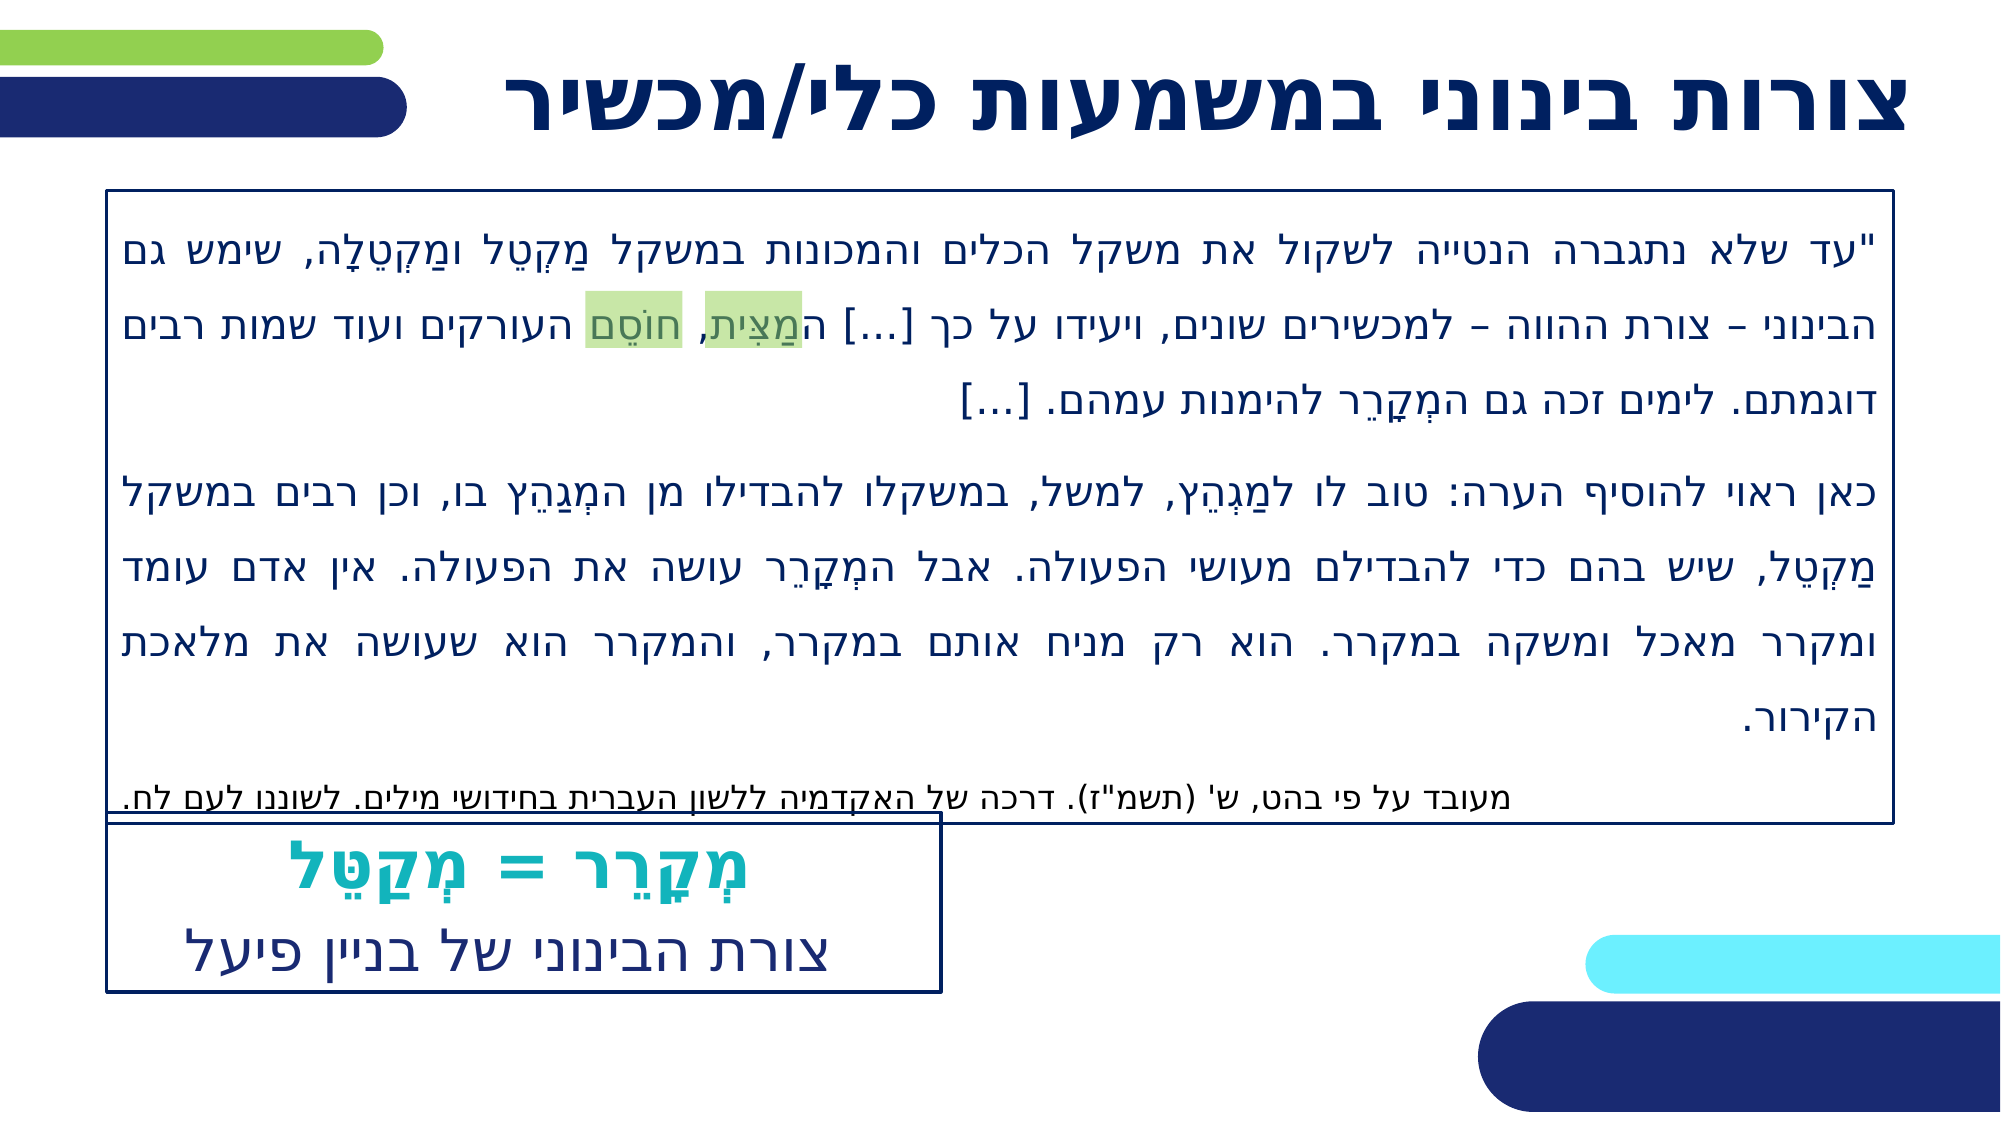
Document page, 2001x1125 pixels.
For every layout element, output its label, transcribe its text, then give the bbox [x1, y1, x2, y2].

text_box מְקָרֵר = מְקַטֵּל צורת הבינוני של בניין פיעל [106, 812, 941, 993]
text_box [583, 289, 684, 350]
text_box "עד שלא נתגברה הנטייה לשקול את משקל הכלים והמכונות במשקל מַקְטֵל ומַקְטֵלָה, שימש גם הבינוני – צורת ההווה – למכשירים שונים, ויעידו על כך [...] המַצִּית, חוֹסֵם העורקים ועוד שמות רבים דוגמתם. לימים זכה גם המְקָרֵר להימנות עמהם. [...] כאן ראוי להוסיף הערה: טוב לו למַגְהֵץ, למשל, במשקלו להבדילו מן המְגַהֵץ בו, וכן רבים במשקל מַקְטֵל, שיש בהם כדי להבדילם מעושי הפעולה. אבל המְקָרֵר עושה את הפעולה. אין אדם עומד ומקרר מאכל ומשקה במקרר. הוא רק מניח אותם במקרר, והמקרר הוא שעושה את מלאכת הקירור. מעובד על פי בהט, ש' (תשמ"ז). דרכה של האקדמיה ללשון העברית בחידושי מילים. לשוננו לעם לח. [106, 190, 1894, 824]
text_box [703, 289, 804, 350]
title צורות בינוני במשמעות כלי/מכשיר [418, 34, 2000, 154]
